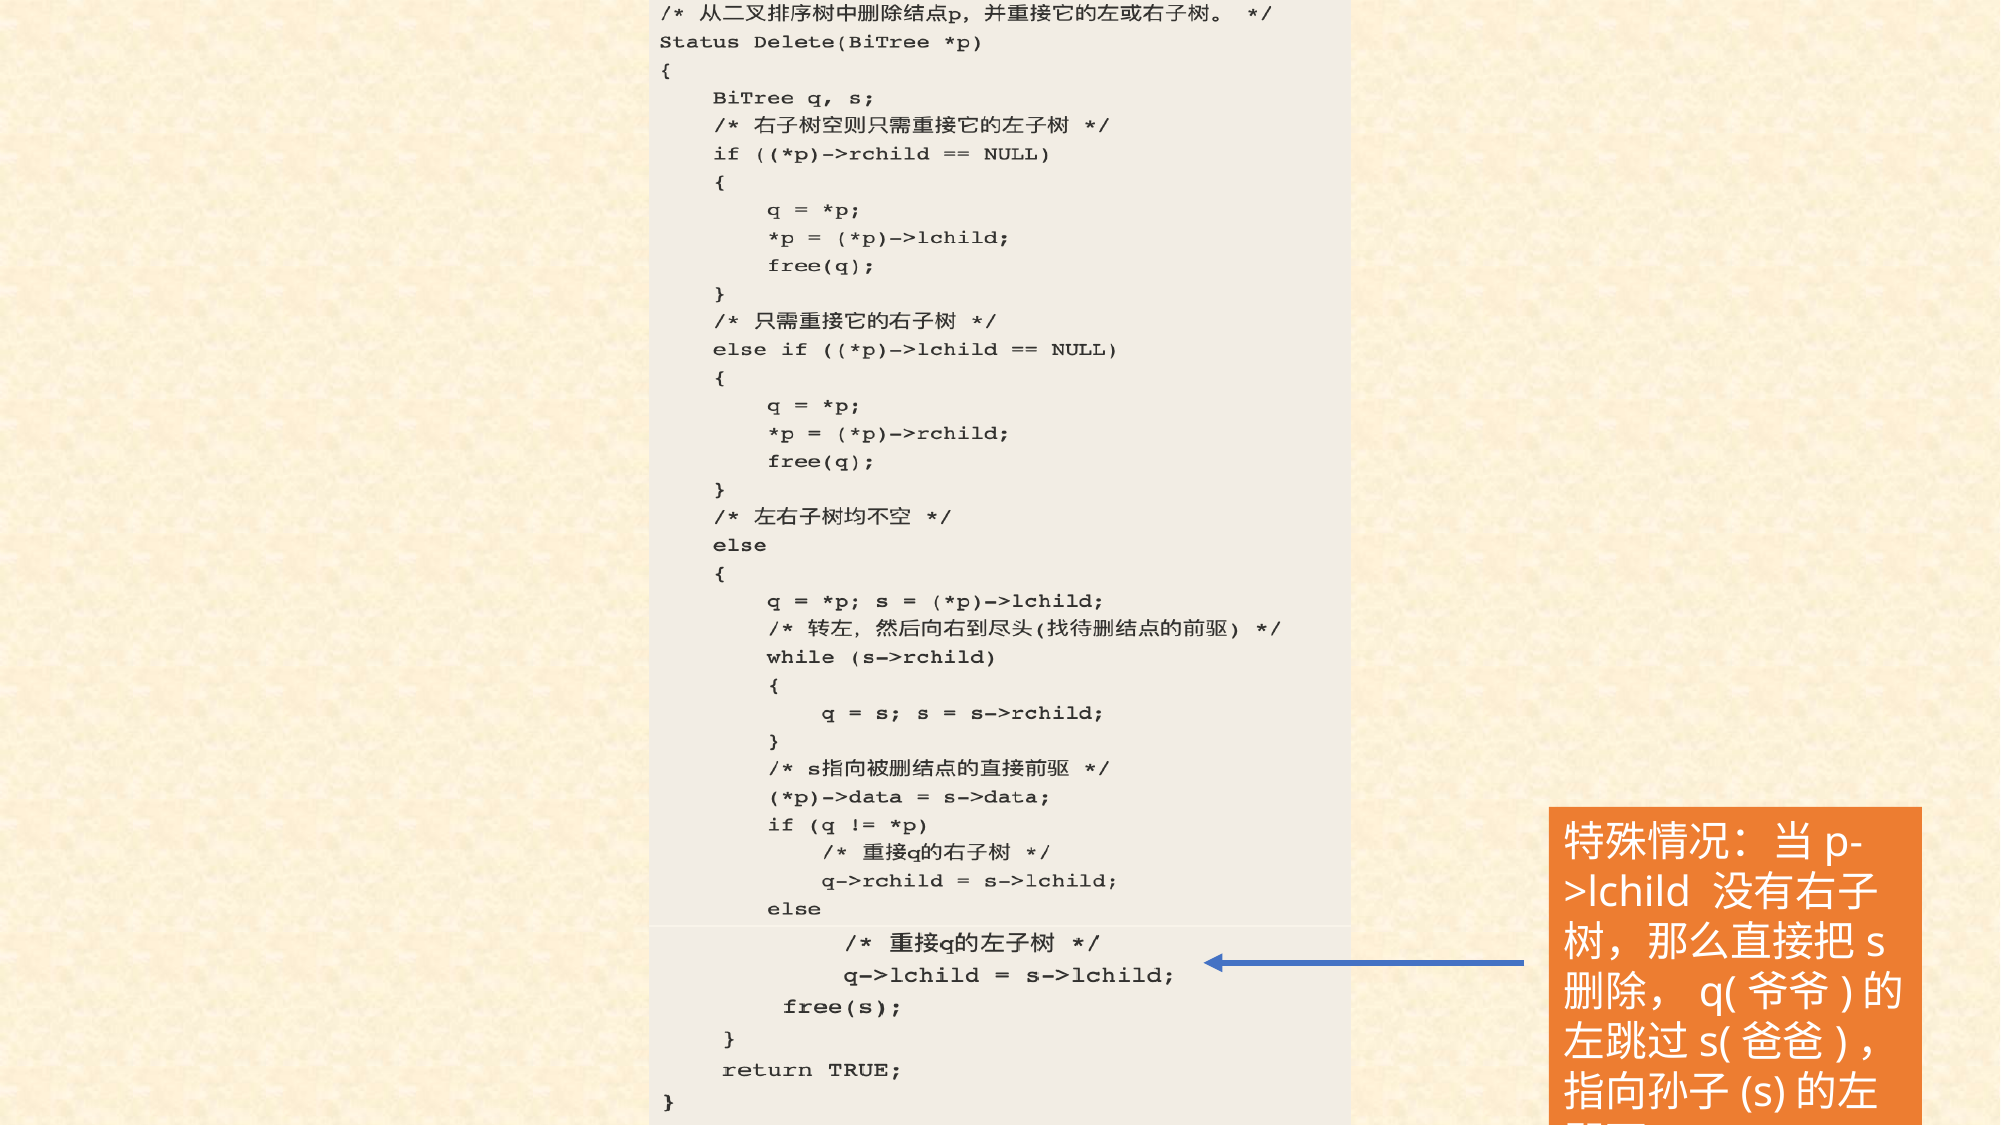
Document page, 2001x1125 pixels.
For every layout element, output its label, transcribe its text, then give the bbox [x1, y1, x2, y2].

text_box 特殊情况：当p->lchild 没有右子树，那么直接把s删除，q(爷爷)的左跳过s(爸爸)，指向孙子(s)的左即可 [1548, 806, 1922, 1125]
picture [0, 0, 2001, 1125]
